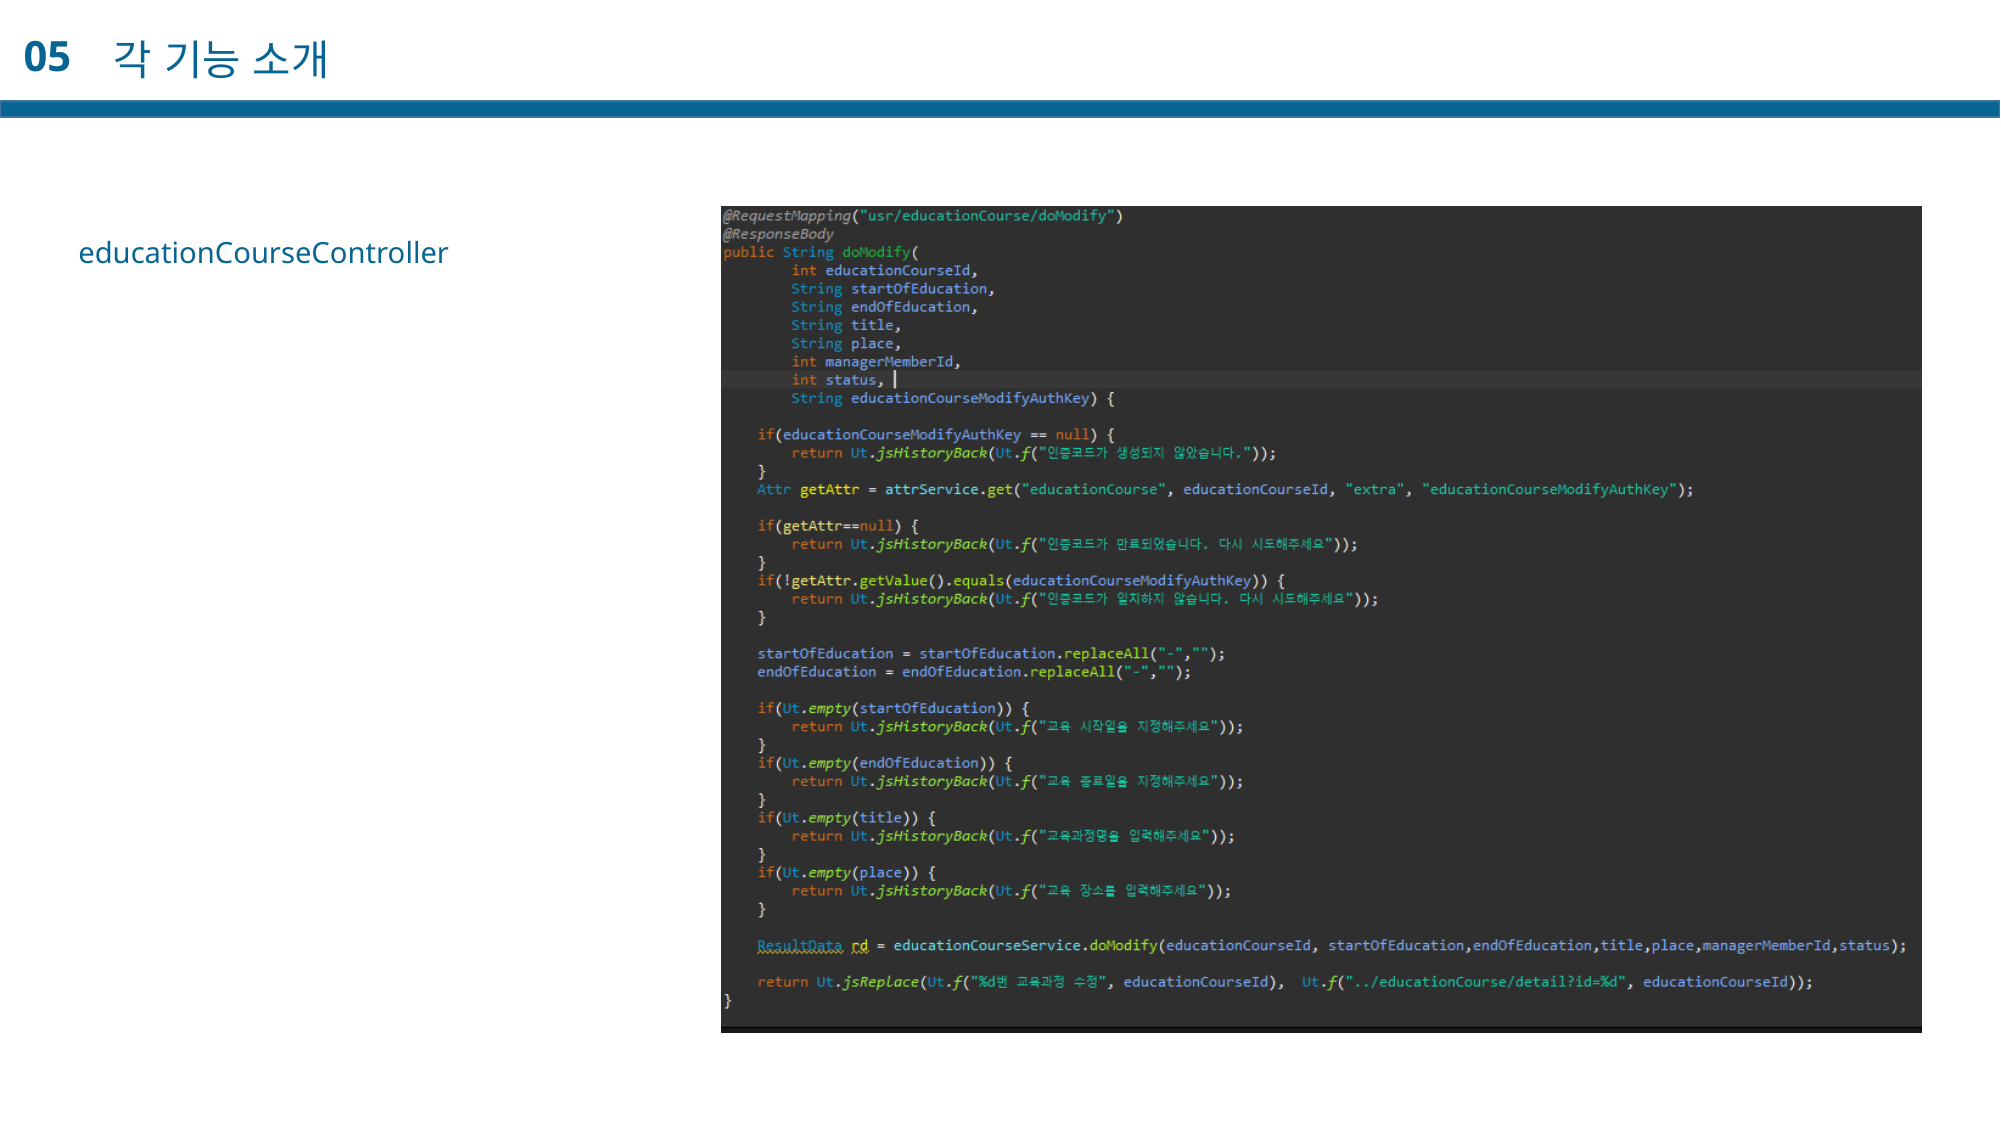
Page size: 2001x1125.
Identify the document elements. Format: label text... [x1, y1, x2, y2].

picture [721, 206, 1922, 1033]
text_box 각 기능 소개 [99, 26, 346, 92]
text_box [0, 100, 2000, 118]
text_box 05 [8, 22, 87, 88]
text_box educationCourseController [63, 226, 721, 277]
